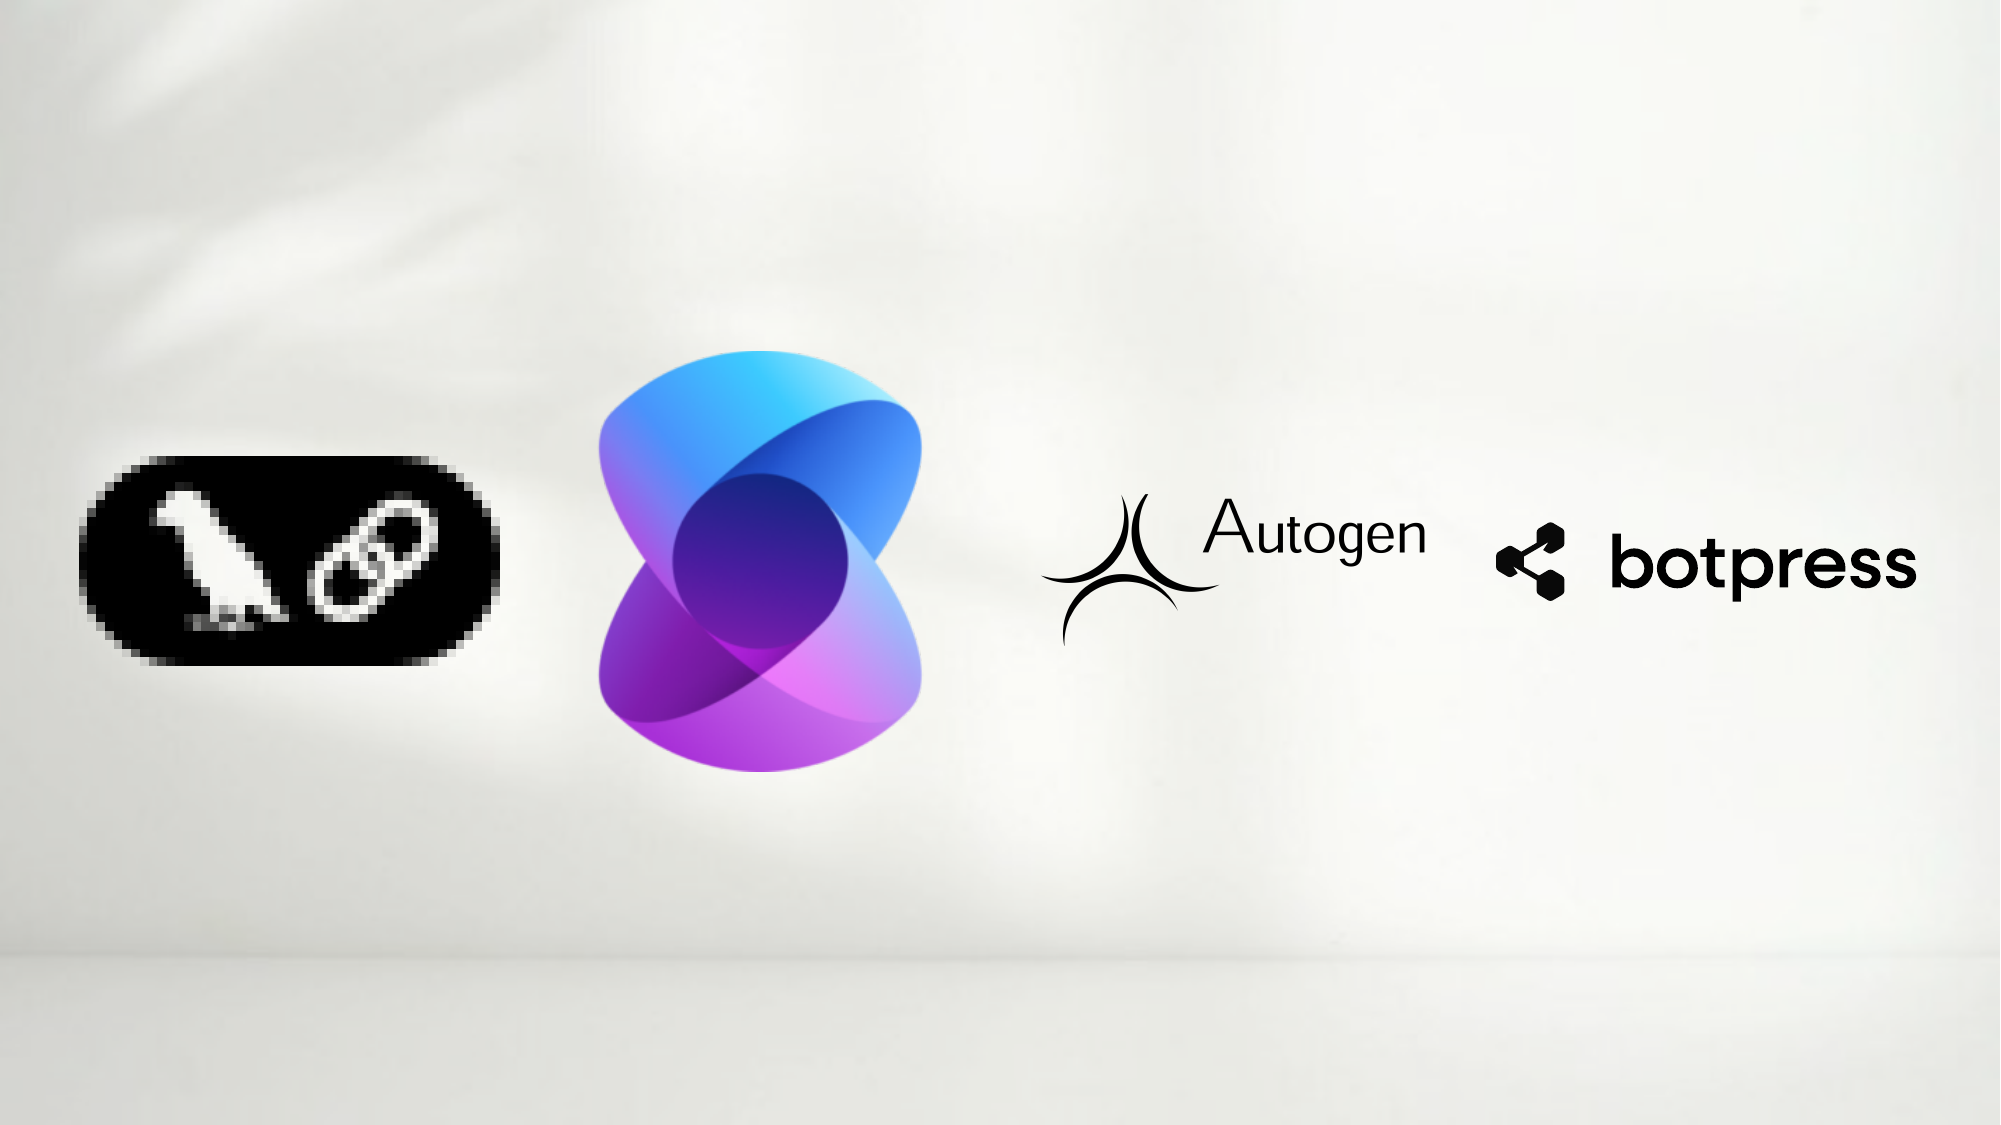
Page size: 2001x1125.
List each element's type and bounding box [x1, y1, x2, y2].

text_box [1495, 521, 1917, 603]
picture [549, 351, 971, 773]
picture [78, 351, 500, 773]
picture [1022, 351, 1444, 773]
